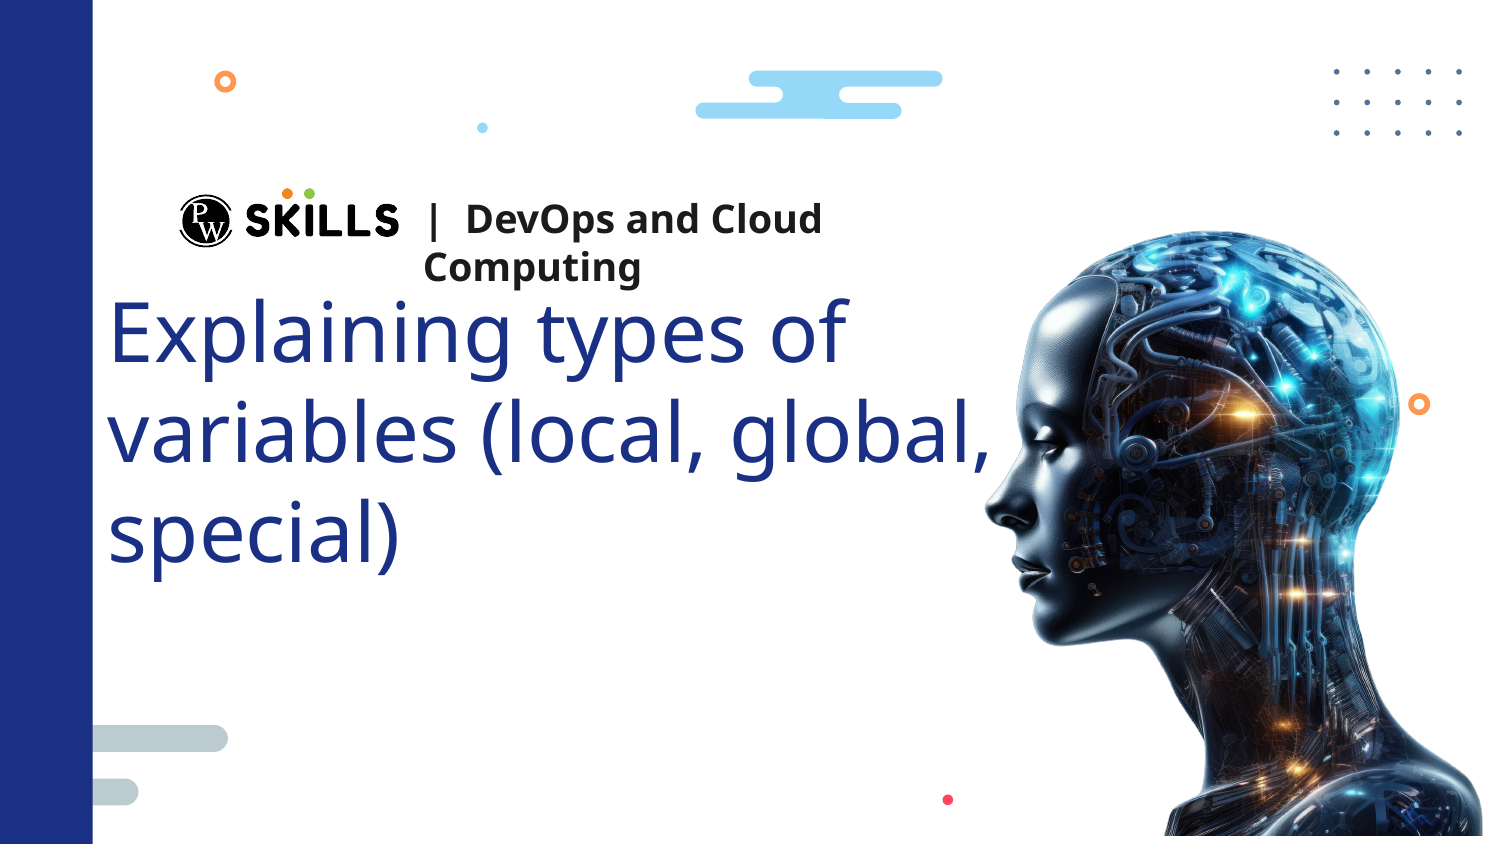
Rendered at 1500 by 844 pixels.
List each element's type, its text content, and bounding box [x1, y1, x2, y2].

text_box [0, 0, 93, 844]
title Explaining types of variables (local, global, special) [93, 689, 968, 844]
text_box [476, 70, 943, 134]
picture [179, 187, 399, 249]
picture [967, 213, 1500, 837]
text_box | DevOps and Cloud Computing [407, 179, 1008, 250]
